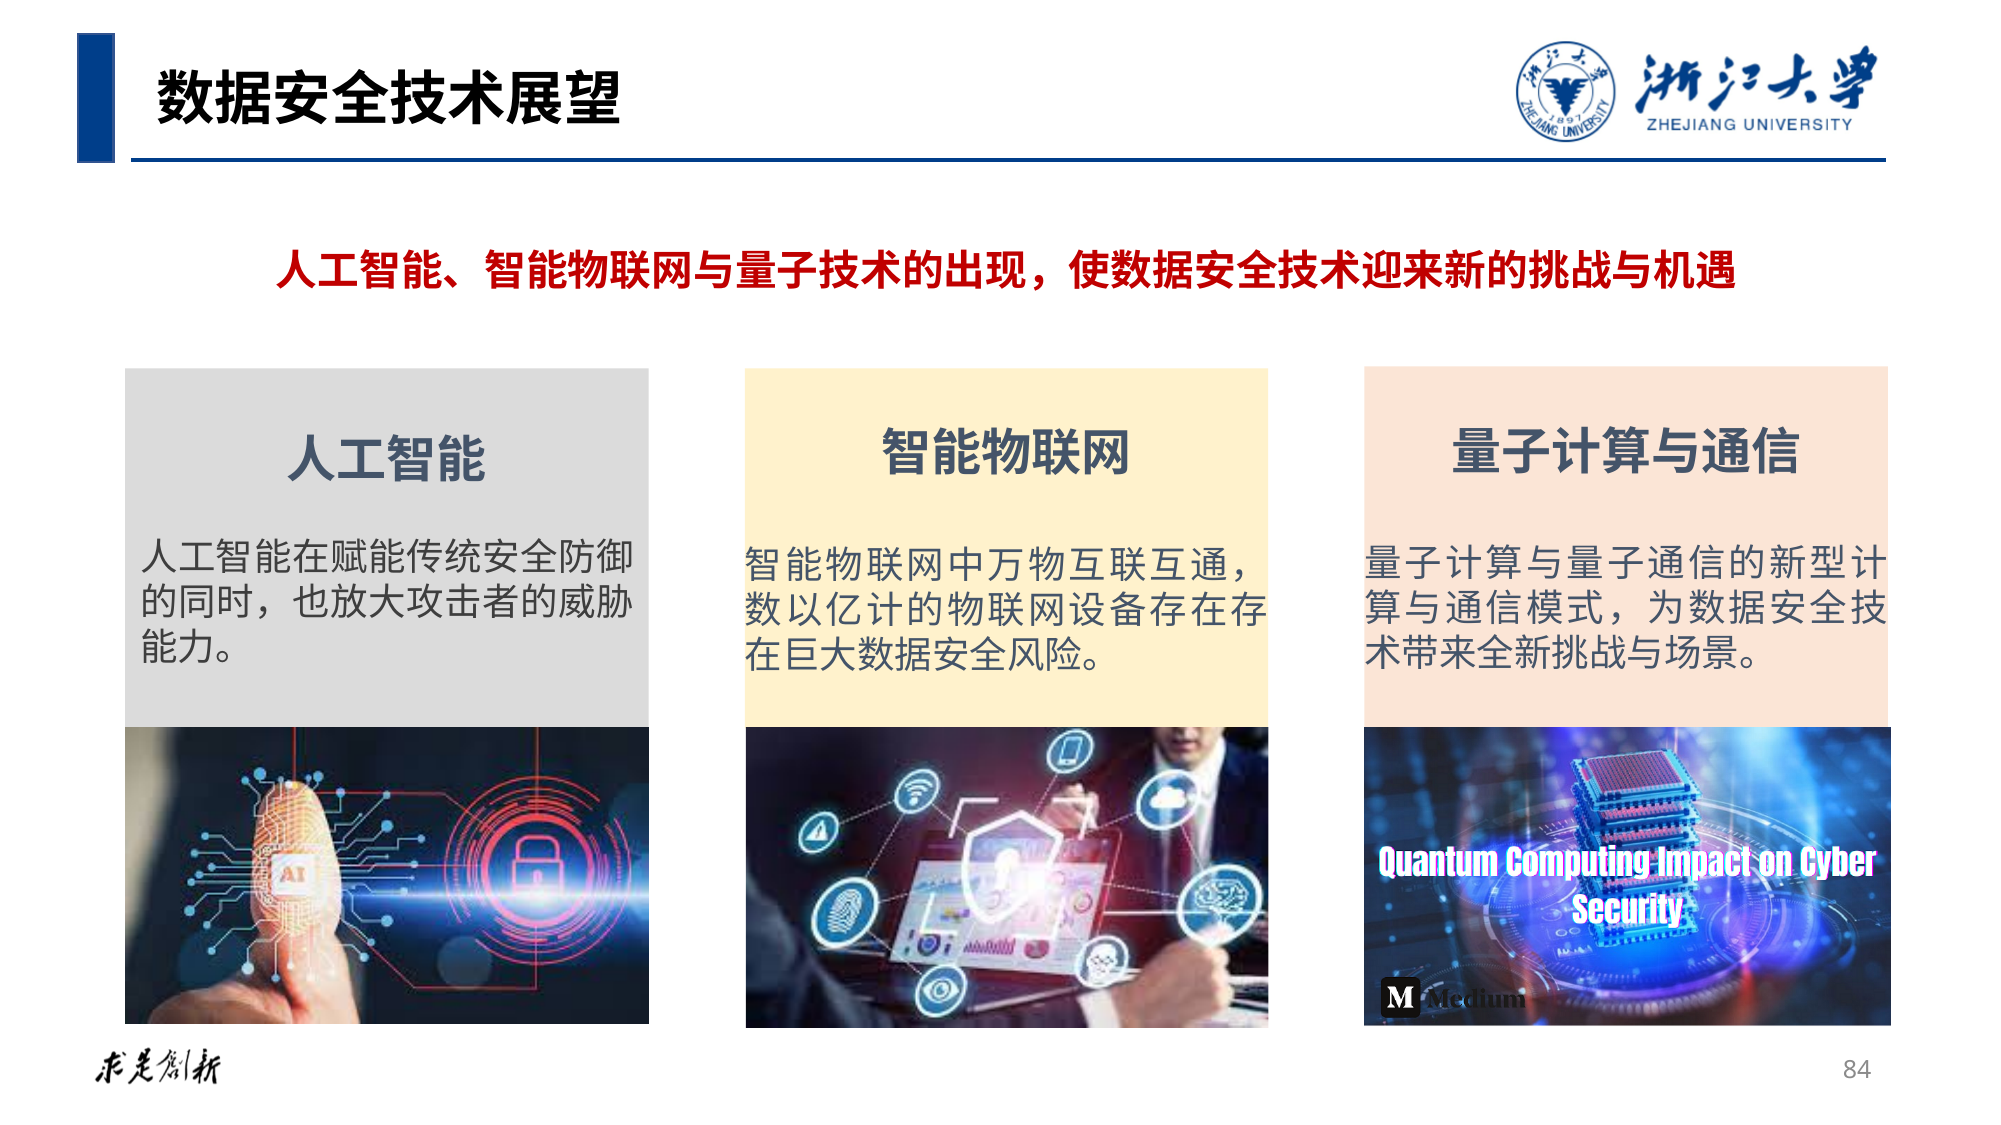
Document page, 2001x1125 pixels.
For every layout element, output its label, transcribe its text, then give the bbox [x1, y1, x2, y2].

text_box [1364, 366, 1891, 1028]
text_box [125, 368, 649, 1024]
picture [76, 1036, 239, 1096]
text_box 数据安全技术展望 [118, 53, 661, 171]
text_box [744, 368, 1269, 1028]
picture [1488, 24, 1887, 146]
slide_number 84 [1548, 1041, 1887, 1101]
text_box 人工智能、智能物联网与量子技术的出现，使数据安全技术迎来新的挑战与机遇 [125, 243, 1888, 294]
